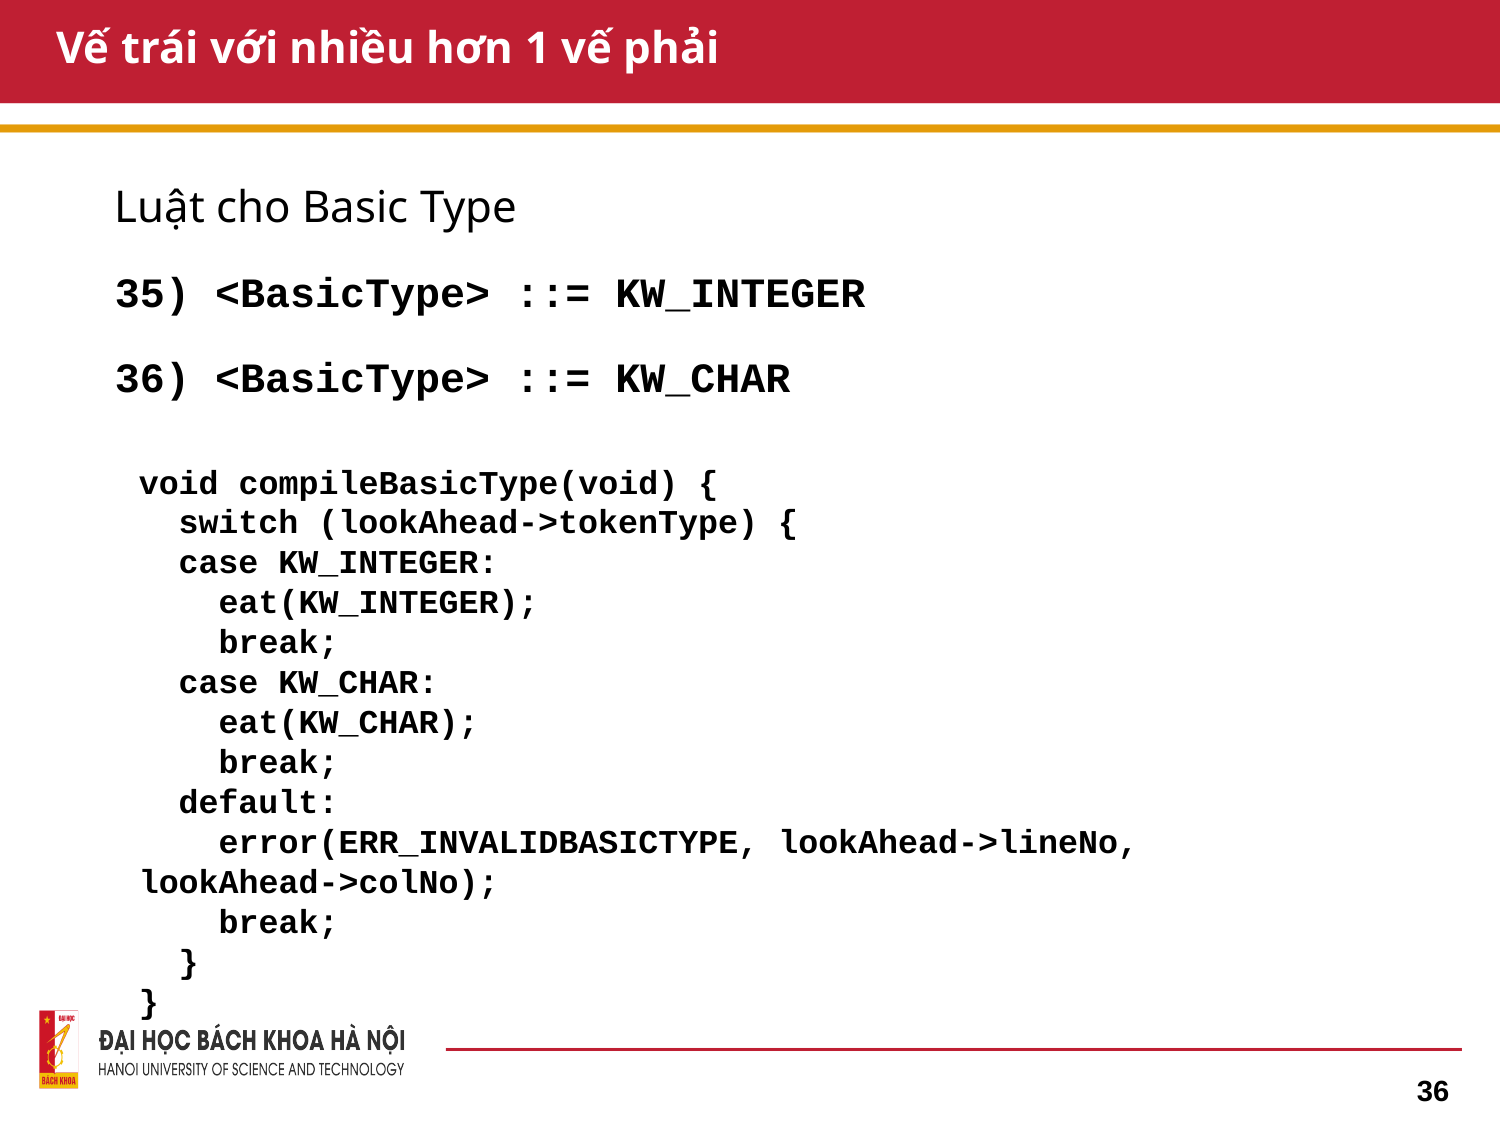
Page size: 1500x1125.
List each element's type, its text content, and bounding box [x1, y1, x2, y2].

title Vế trái với nhiều hơn 1 vế phải [41, 18, 1459, 90]
text_box void compileBasicType(void) { switch (lookAhead->tokenType) { case KW_INTEGER: eat(KW_INTEGER); break; case KW_CHAR: eat(KW_CHAR); break; default: error(ERR_INVALIDBASICTYPE, lookAhead->lineNo, lookAhead->colNo); break; } } [123, 453, 1341, 1118]
slide_number 36 [1126, 1065, 1464, 1125]
picture [0, 0, 1500, 1125]
text_box Luật cho Basic Type 35) <BasicType> ::= KW_INTEGER 36) <BasicType> ::= KW_CHAR [100, 160, 1258, 409]
